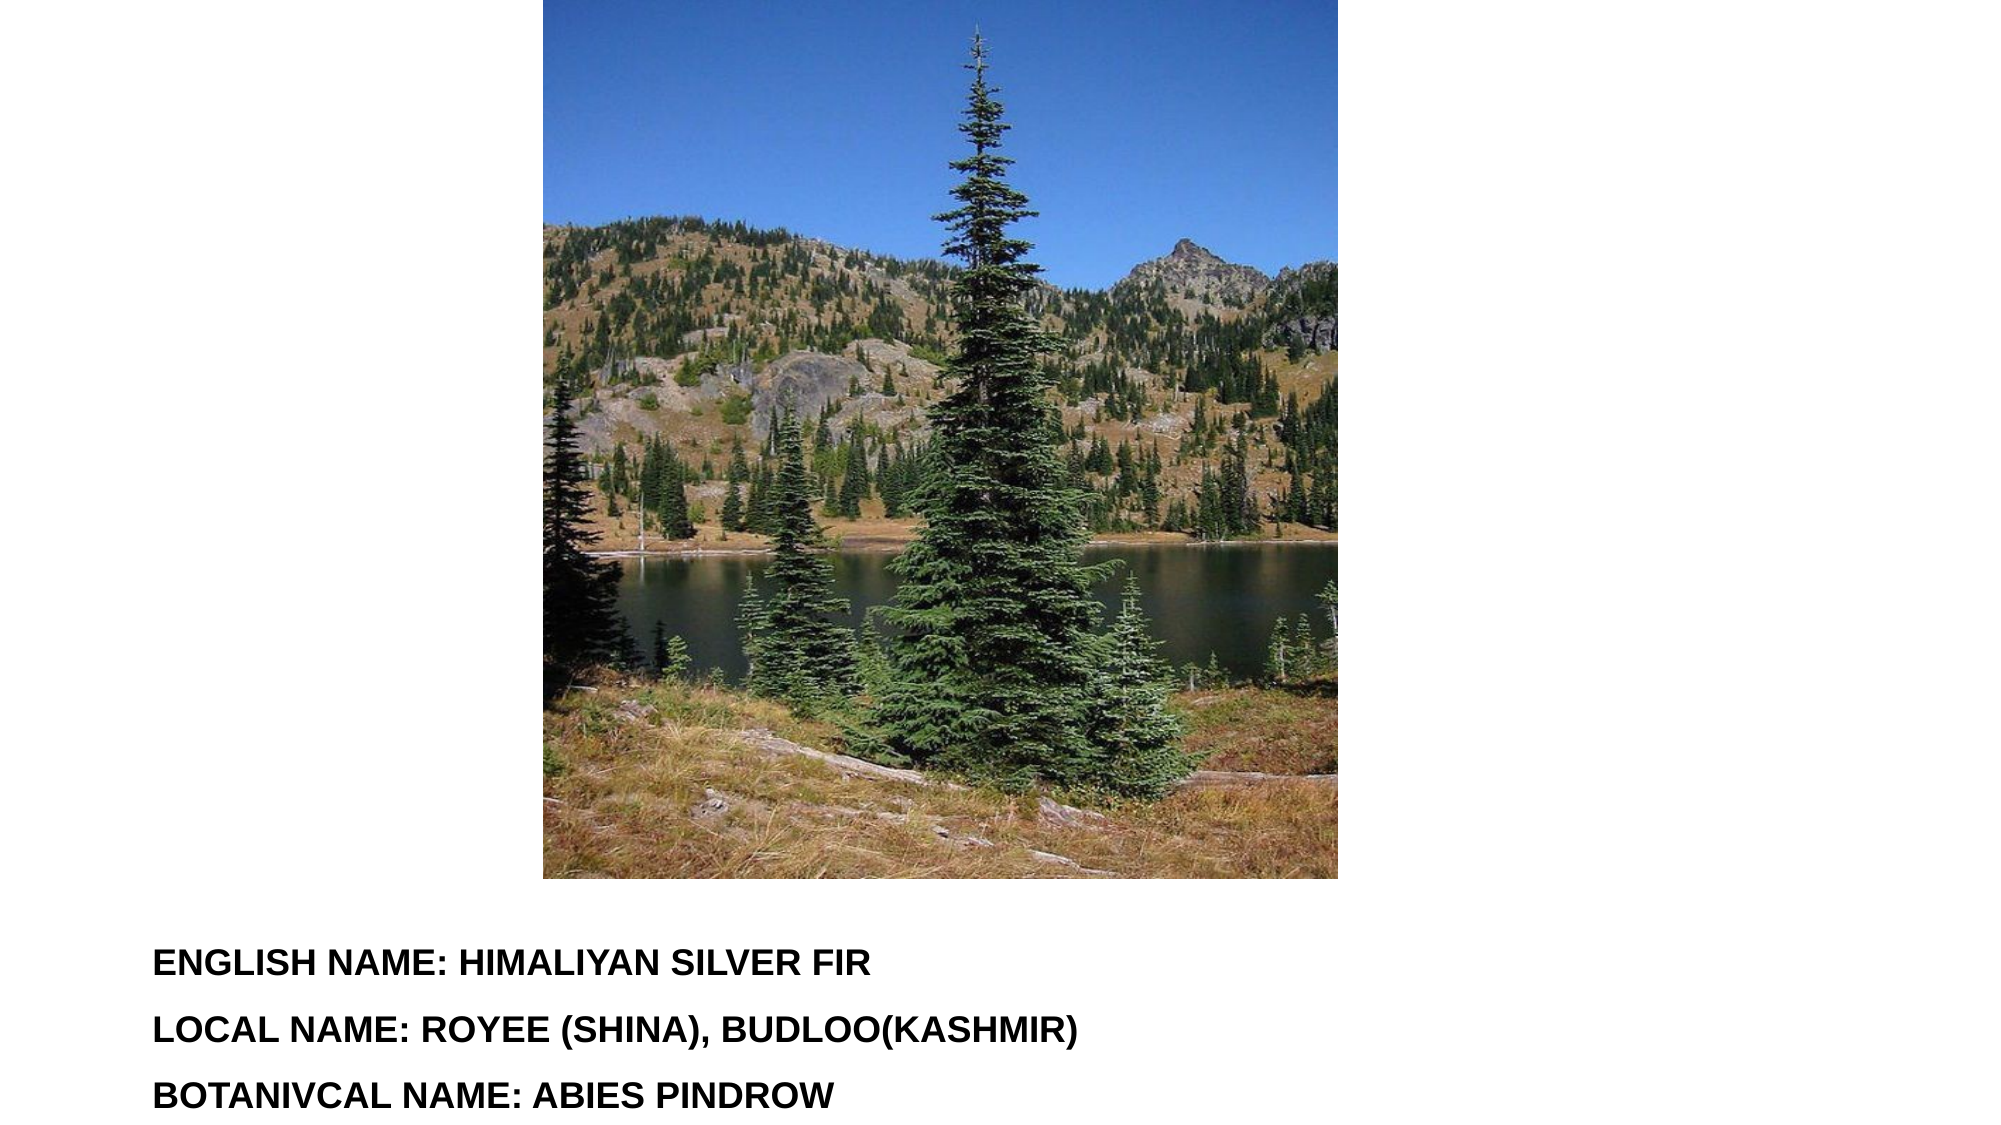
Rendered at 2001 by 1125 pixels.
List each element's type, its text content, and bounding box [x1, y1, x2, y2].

title ENGLISH NAME: HIMALIYAN SILVER FIR LOCAL NAME: ROYEE (SHINA), BUDLOO(KASHMIR) BOTANIVCAL NAME: ABIES PINDROW [137, 907, 1863, 1125]
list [543, 0, 1338, 879]
